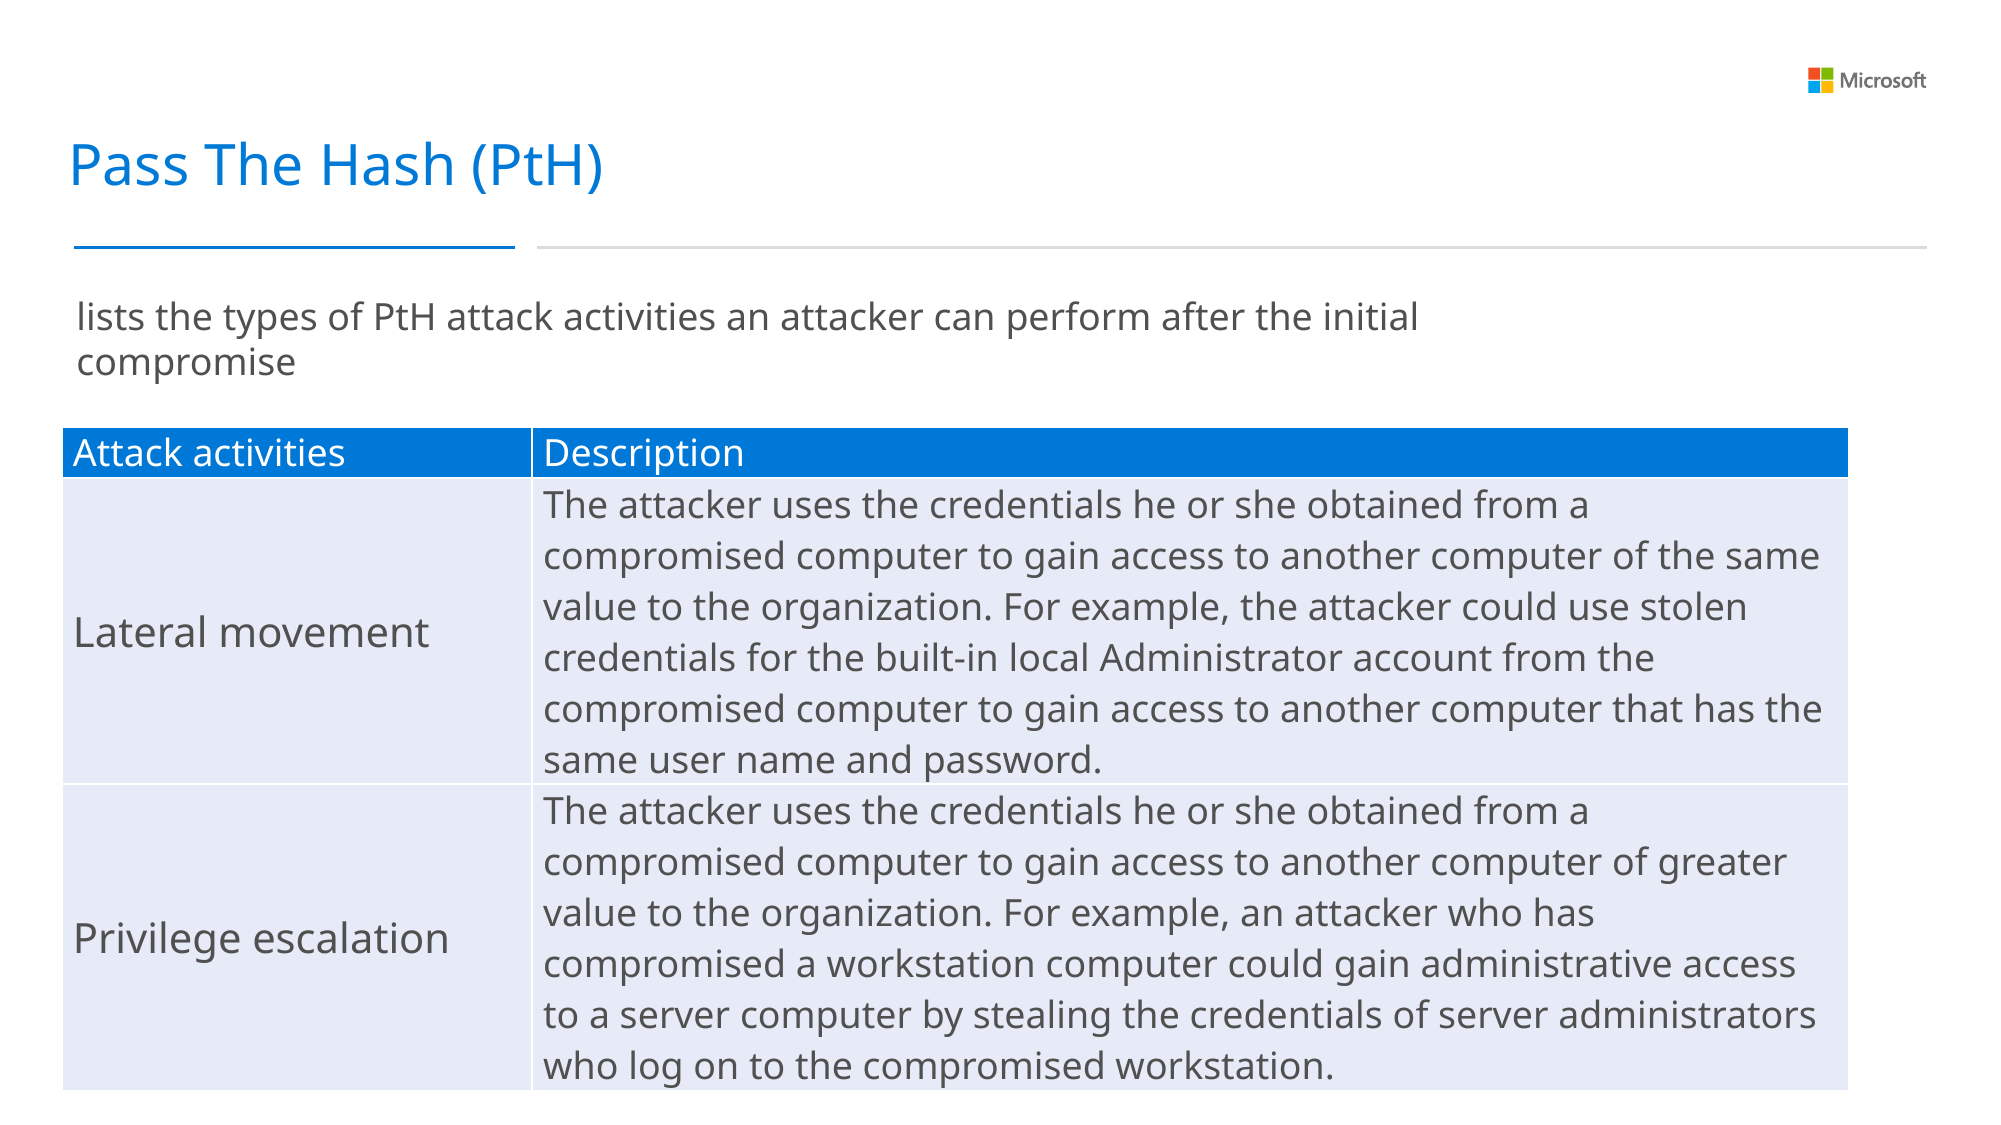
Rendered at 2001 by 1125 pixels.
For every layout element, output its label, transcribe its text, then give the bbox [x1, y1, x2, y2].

table_header Description [533, 428, 1848, 477]
table_cell The attacker uses the credentials he or she obtained from a compromised computer to gain access to another computer of greater value to the organization. For example, an attacker who has compromised a workstation computer could gain administrative access to a server computer by stealing the credentials of server administrators who log on to the compromised workstation. [533, 785, 1848, 1090]
table_cell Lateral movement [63, 479, 531, 783]
table_cell The attacker uses the credentials he or she obtained from a compromised computer to gain access to another computer of the same value to the organization. For example, the attacker could use stolen credentials for the built-in local Administrator account from the compromised computer to gain access to another computer that has the same user name and password. [533, 479, 1848, 783]
table_cell Privilege escalation [63, 785, 531, 1090]
text_box lists the types of PtH attack activities an attacker can perform after the initial compromise [61, 285, 1581, 391]
table_header Attack activities [63, 428, 531, 477]
list Pass The Hash (PtH) [44, 118, 1930, 196]
